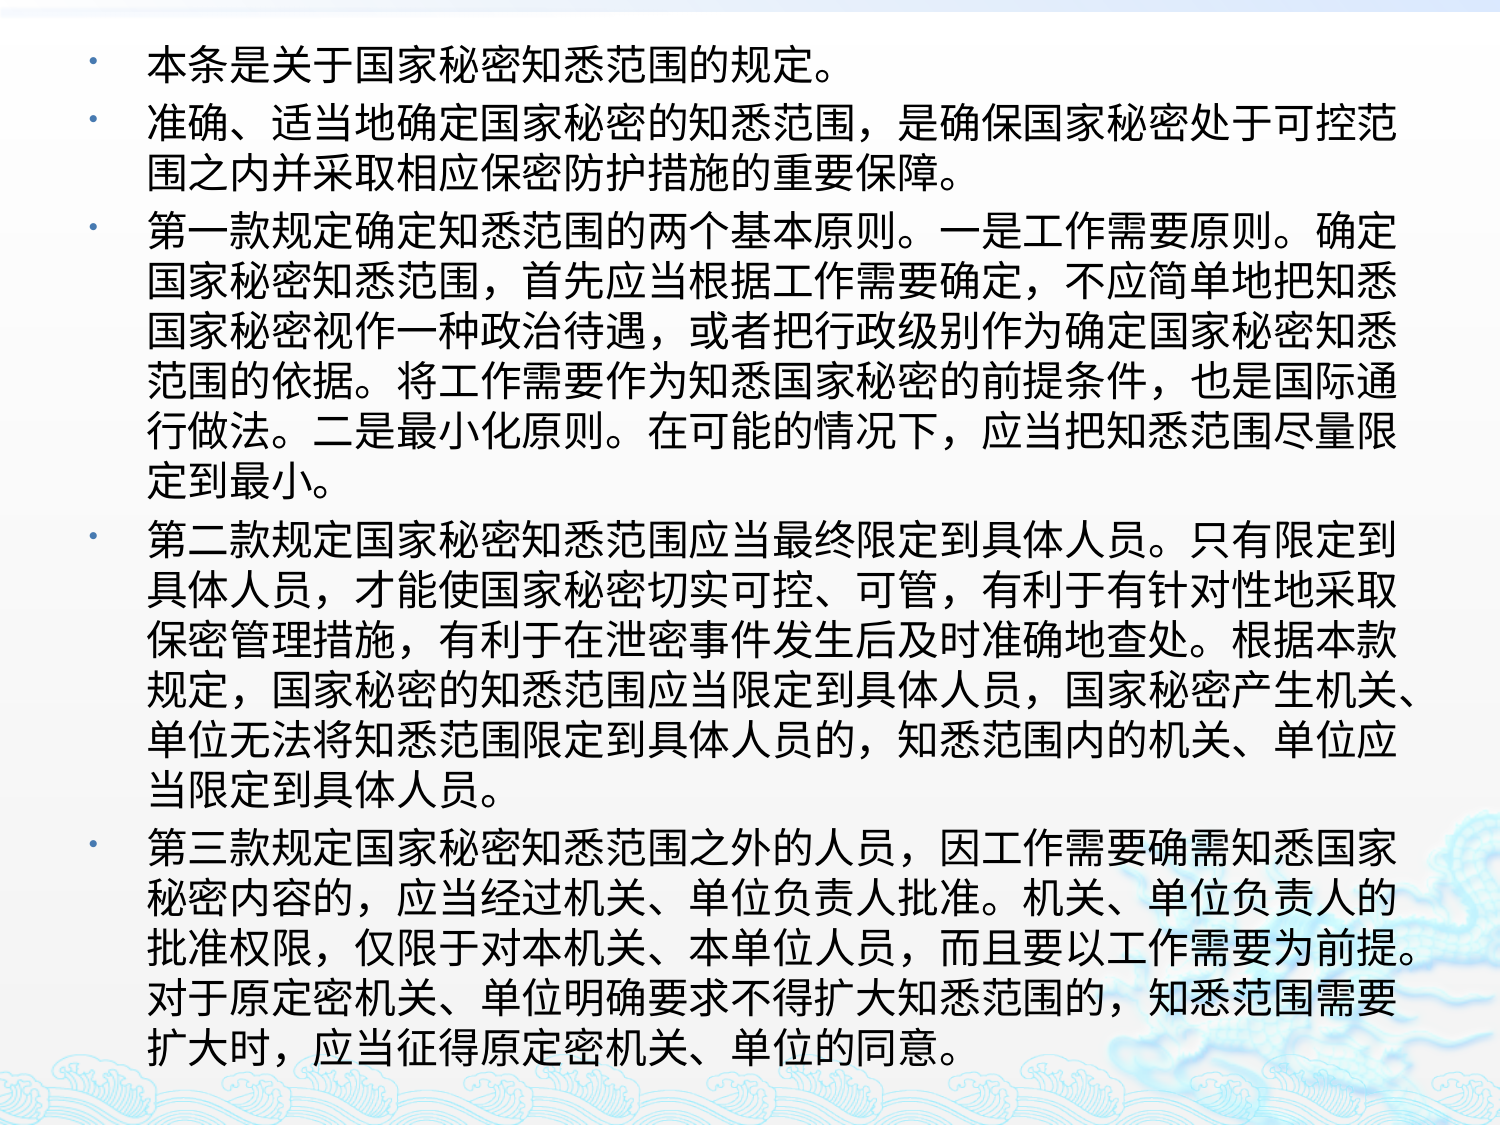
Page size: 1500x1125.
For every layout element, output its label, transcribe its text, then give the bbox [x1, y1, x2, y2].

list 本条是关于国家秘密知悉范围的规定。 准确、适当地确定国家秘密的知悉范围，是确保国家秘密处于可控范围之内并采取相应保密防护措施的重要保障。 第一款规定确定知悉范围的两个基本原则。一是工作需要原则。确定国家秘密知悉范围，首先应当根据工作需要确定，不应简单地把知悉国家秘密视作一种政治待遇，或者把行政级别作为确定国家秘密知悉范围的依据。将工作需要作为知悉国家秘密的前提条件，也是国际通行做法。二是最小化原则。在可能的情况下，应当把知悉范围尽量限定到最小。 第二款规定国家秘密知悉范围应当最终限定到具体人员。只有限定到具体人员，才能使国家秘密切实可控、可管，有利于有针对性地采取保密管理措施，有利于在泄密事件发生后及时准确地查处。根据本款规定，国家秘密的知悉范围应当限定到具体人员，国家秘密产生机关、单位无法将知悉范围限定到具体人员的，知悉范围内的机关、单位应当限定到具体人员。 第三款规定国家秘密知悉范围之外的人员，因工作需要确需知悉国家秘密内容的，应当经过机关、单位负责人批准。机关、单位负责人的批准权限，仅限于对本机关、本单位人员，而且要以工作需要为前提。对于原定密机关、单位明确要求不得扩大知悉范围的，知悉范围需要扩大时，应当征得原定密机关、单位的同意。 [75, 30, 1425, 1005]
